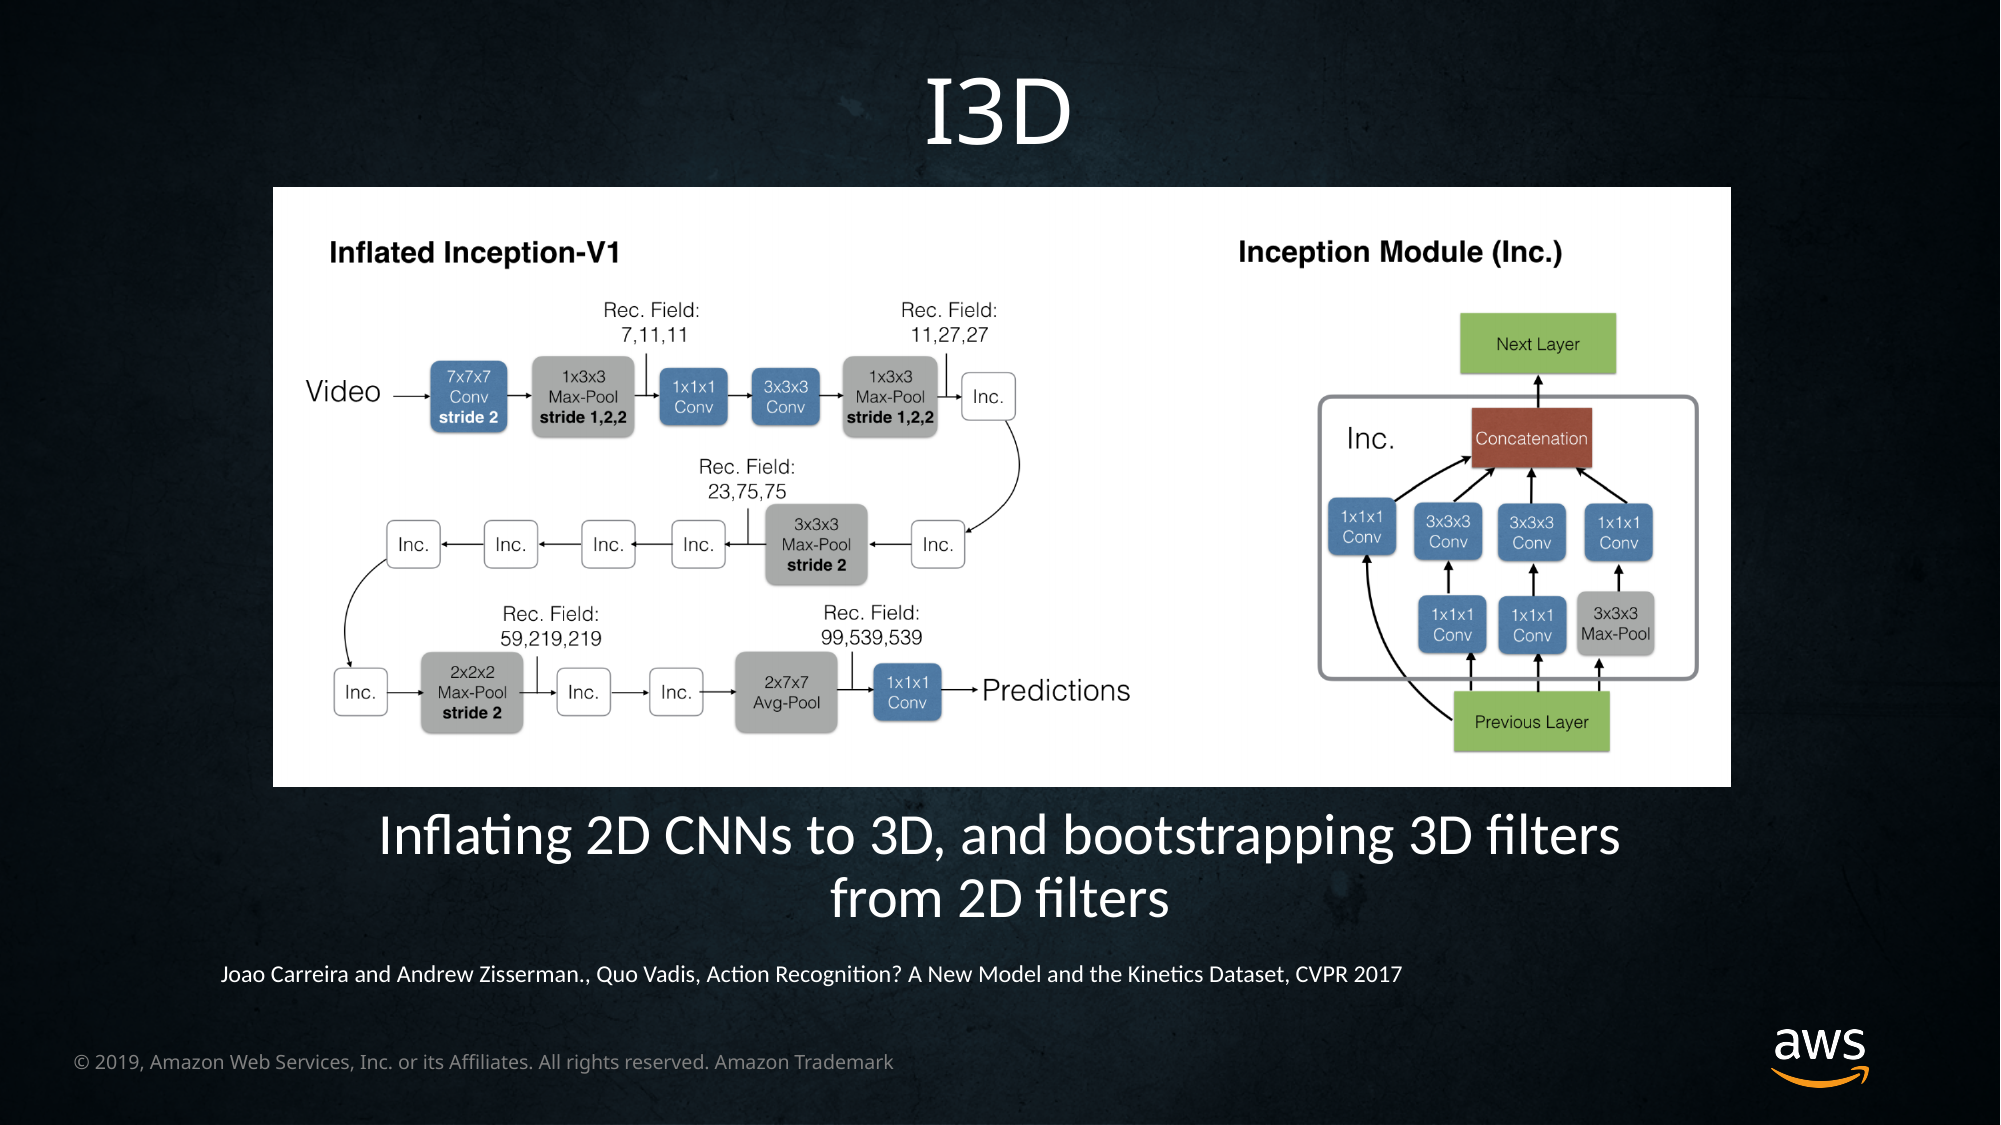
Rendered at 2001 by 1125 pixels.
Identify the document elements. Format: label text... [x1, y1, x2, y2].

title I3D [137, 6, 1863, 224]
text_box Inflating 2D CNNs to 3D, and bootstrapping 3D filters from 2D filters [317, 797, 1683, 936]
text_box Joao Carreira and Andrew Zisserman., Quo Vadis, Action Recognition? A New Model and the Kinetics Dataset, CVPR 2017 [206, 946, 1731, 1011]
picture [0, 0, 2000, 1125]
